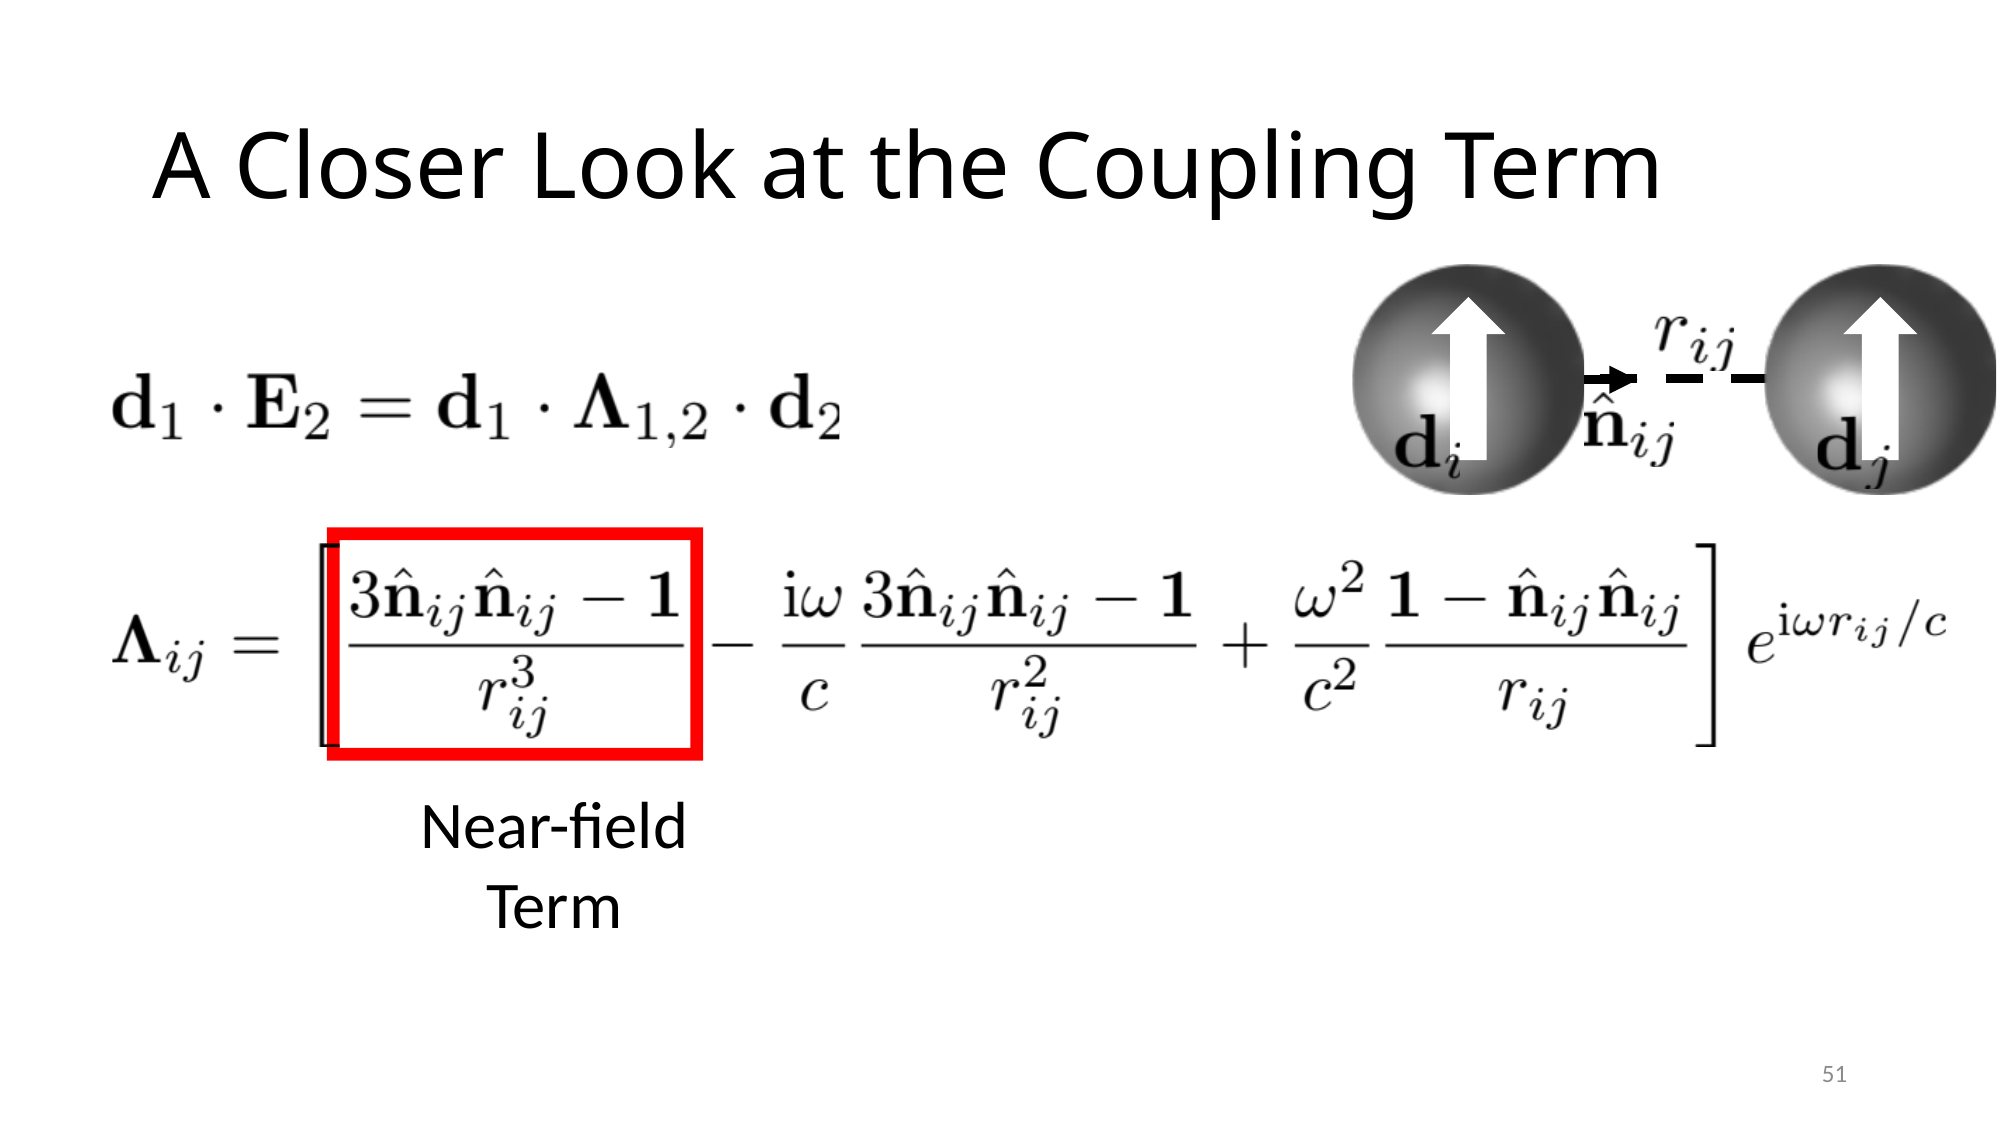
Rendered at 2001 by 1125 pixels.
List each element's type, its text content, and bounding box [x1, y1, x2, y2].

picture [1352, 264, 1676, 495]
text_box Near-field Term [376, 774, 733, 950]
slide_number 50 [1412, 1042, 1863, 1103]
picture [112, 542, 1947, 747]
title A Closer Look at the Coupling Term [137, 59, 1863, 278]
text_box [326, 747, 704, 762]
picture [1644, 298, 1737, 373]
text_box [326, 526, 704, 542]
picture [1764, 264, 1997, 495]
picture [112, 372, 840, 448]
